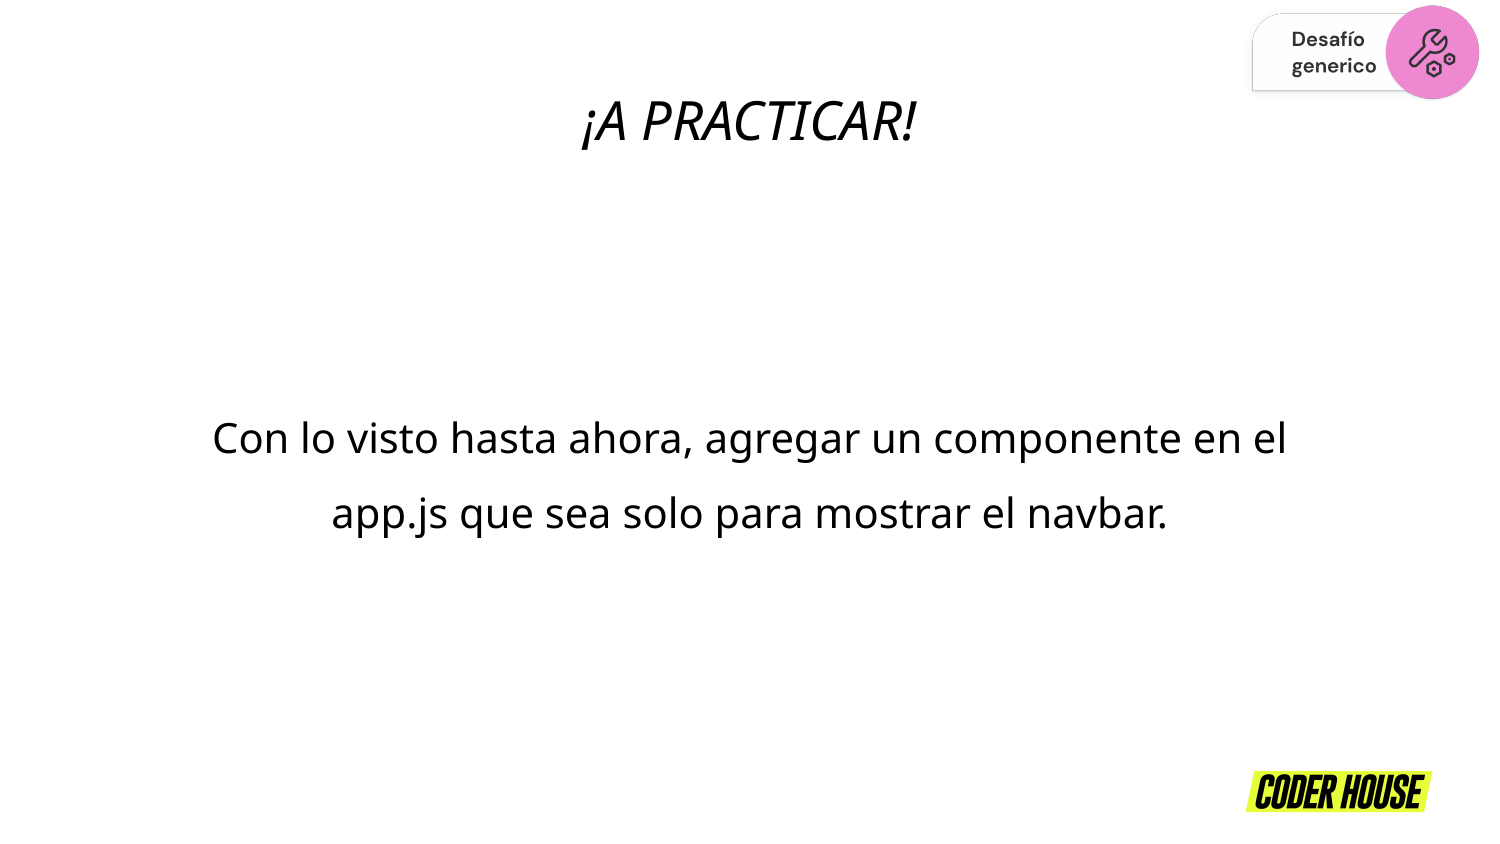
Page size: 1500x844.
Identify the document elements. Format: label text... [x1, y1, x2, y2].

text_box Con lo visto hasta ahora, agregar un componente en el app.js que sea solo para mostrar el navbar. [153, 389, 1346, 535]
picture [1231, 0, 1500, 106]
text_box ¡A PRACTICAR! [358, 71, 1142, 234]
picture [1241, 764, 1437, 819]
